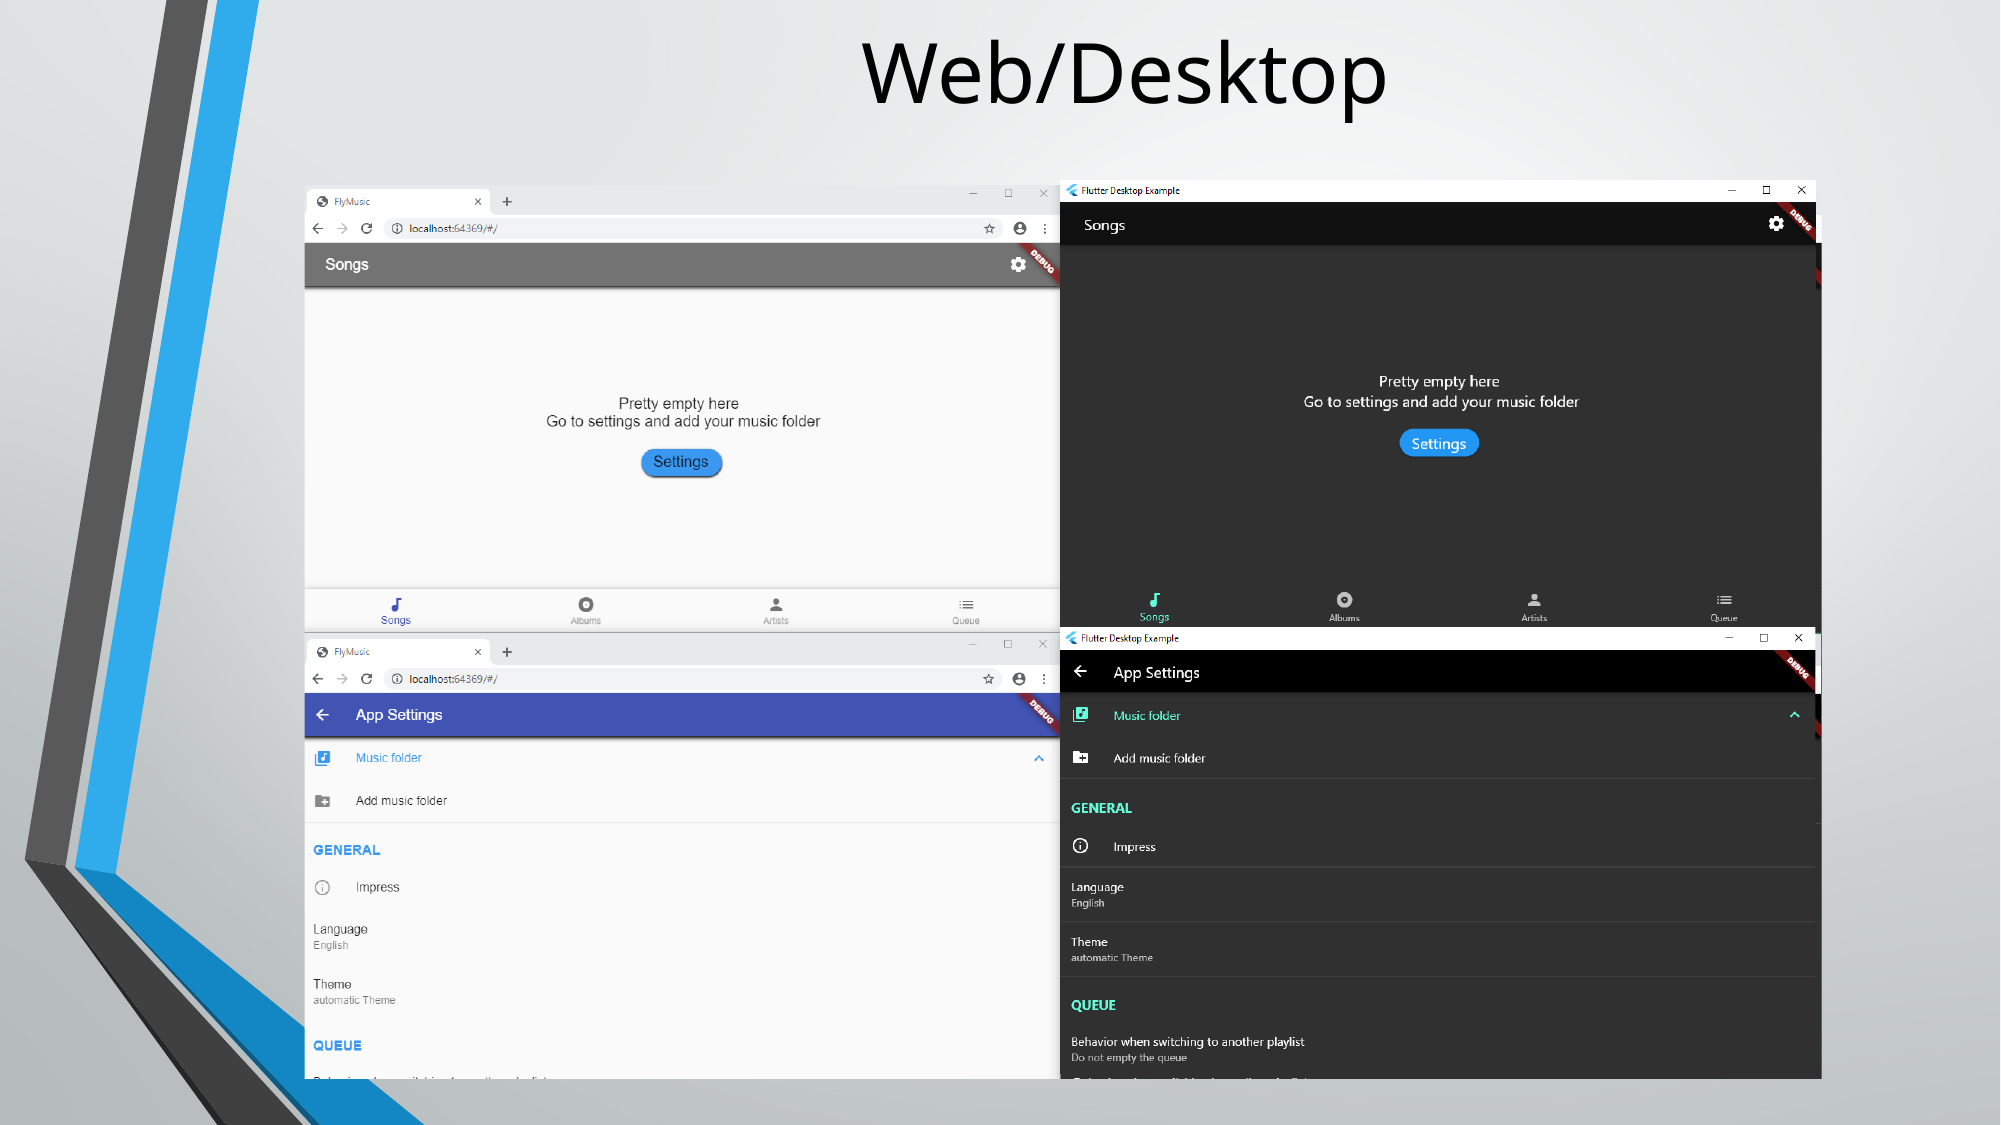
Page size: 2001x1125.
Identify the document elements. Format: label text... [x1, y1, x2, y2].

picture [304, 180, 1822, 1079]
title Web/Desktop [304, 0, 1949, 214]
